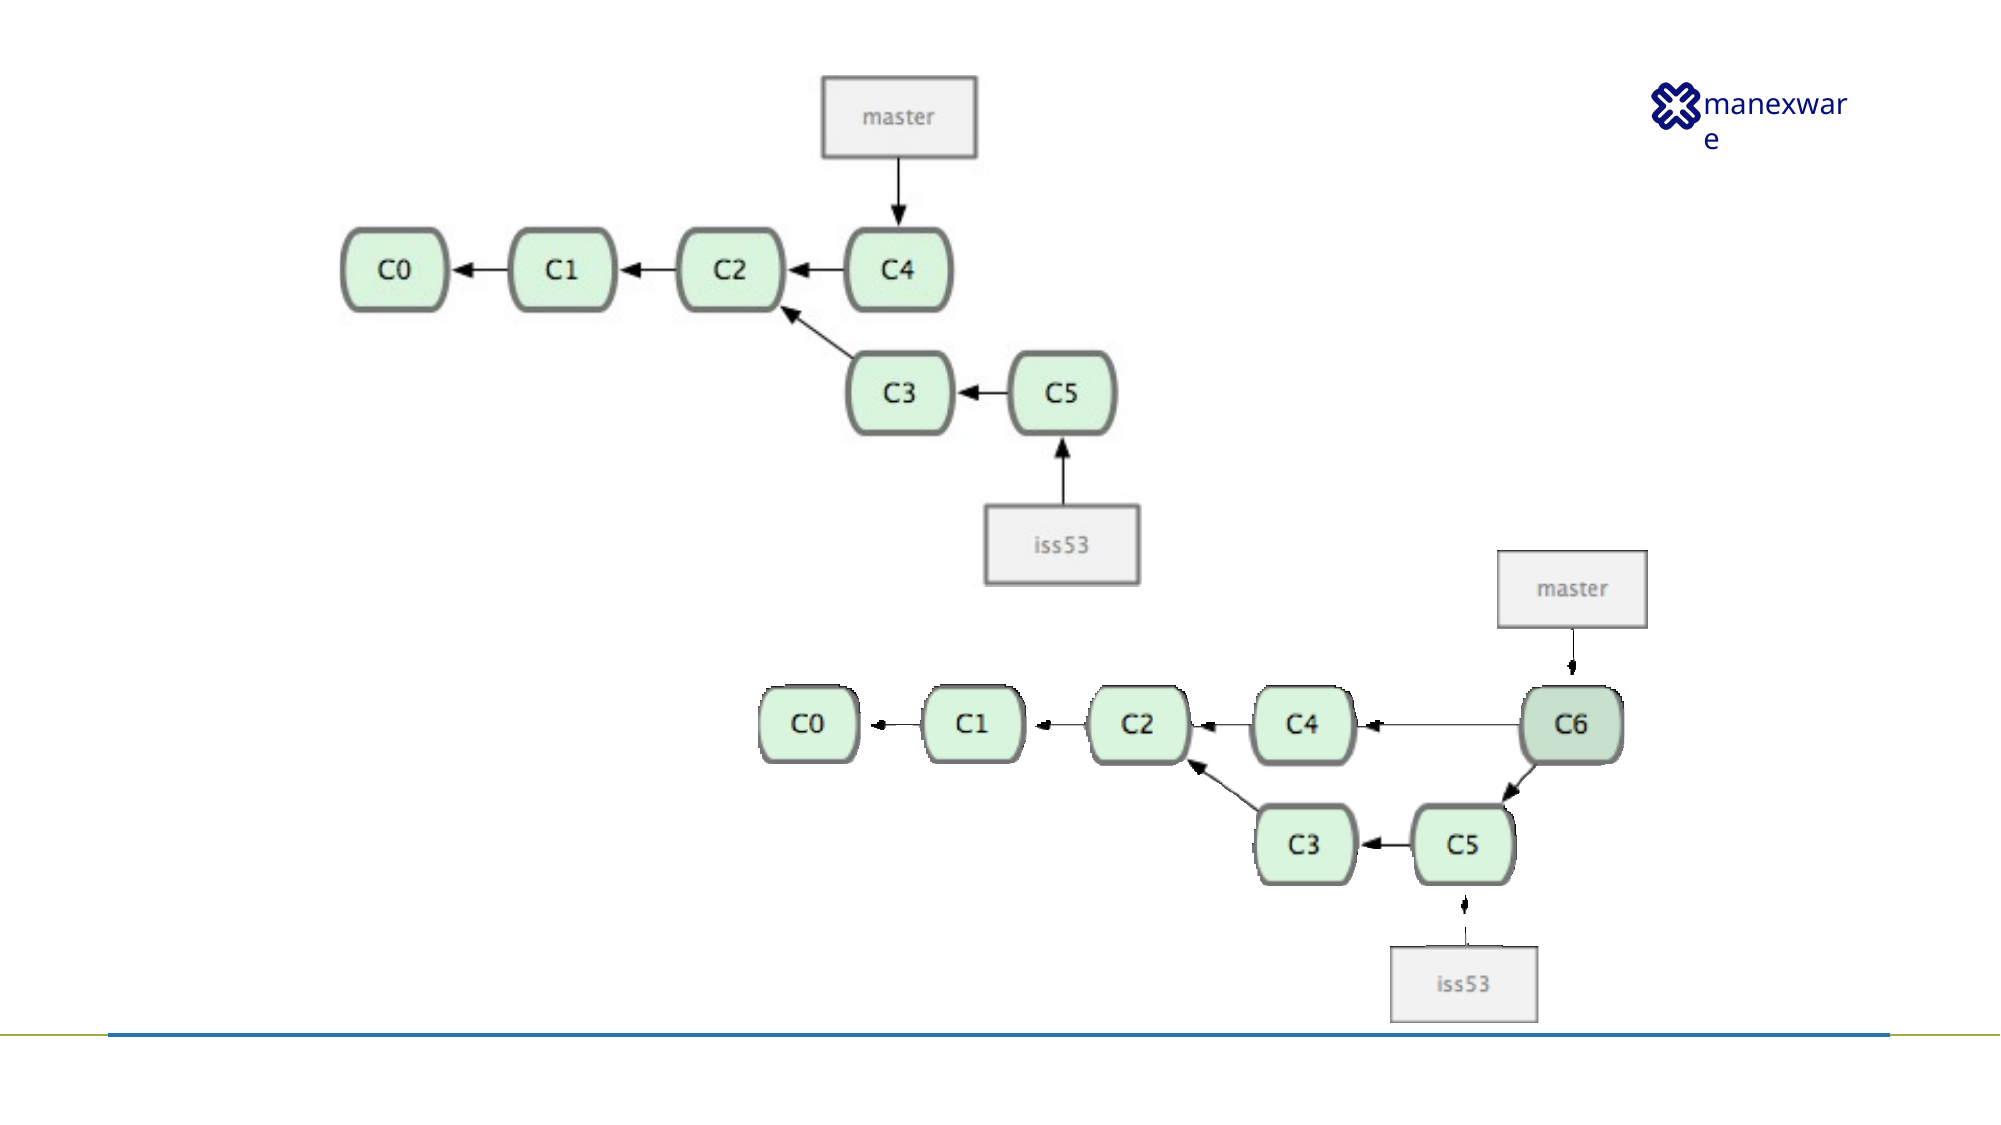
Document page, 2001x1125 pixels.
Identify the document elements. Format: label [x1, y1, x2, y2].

text_box [339, 75, 1142, 587]
text_box [868, 680, 1027, 765]
text_box [1030, 681, 1625, 1023]
picture [1650, 81, 1702, 131]
text_box [755, 680, 861, 764]
text_box [1494, 546, 1648, 677]
